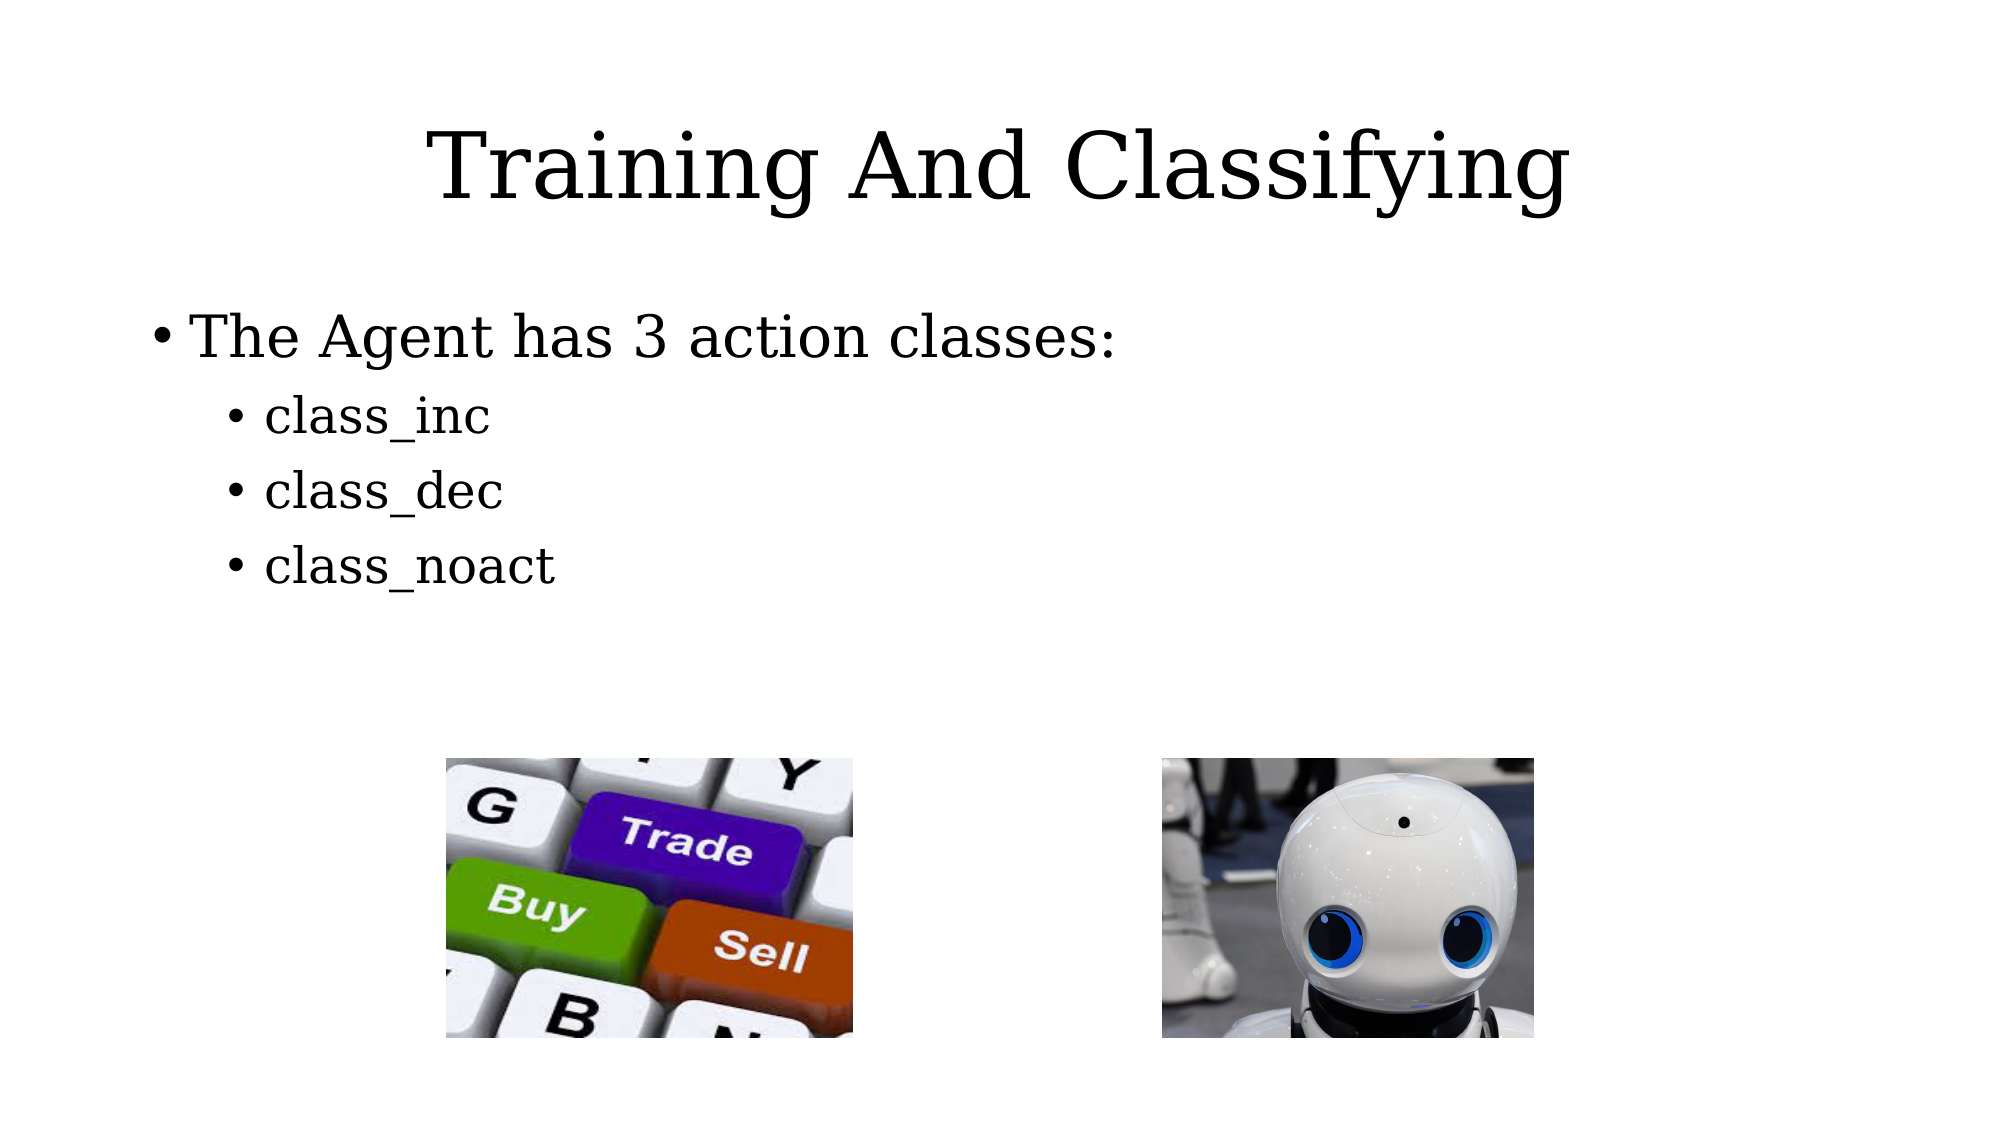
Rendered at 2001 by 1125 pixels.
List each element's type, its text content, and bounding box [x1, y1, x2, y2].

list The Agent has 3 action classes: class_inc class_dec class_noact [137, 299, 1863, 1014]
picture [446, 758, 853, 1038]
picture [1161, 758, 1534, 1038]
title Training And Classifying [137, 59, 1863, 278]
